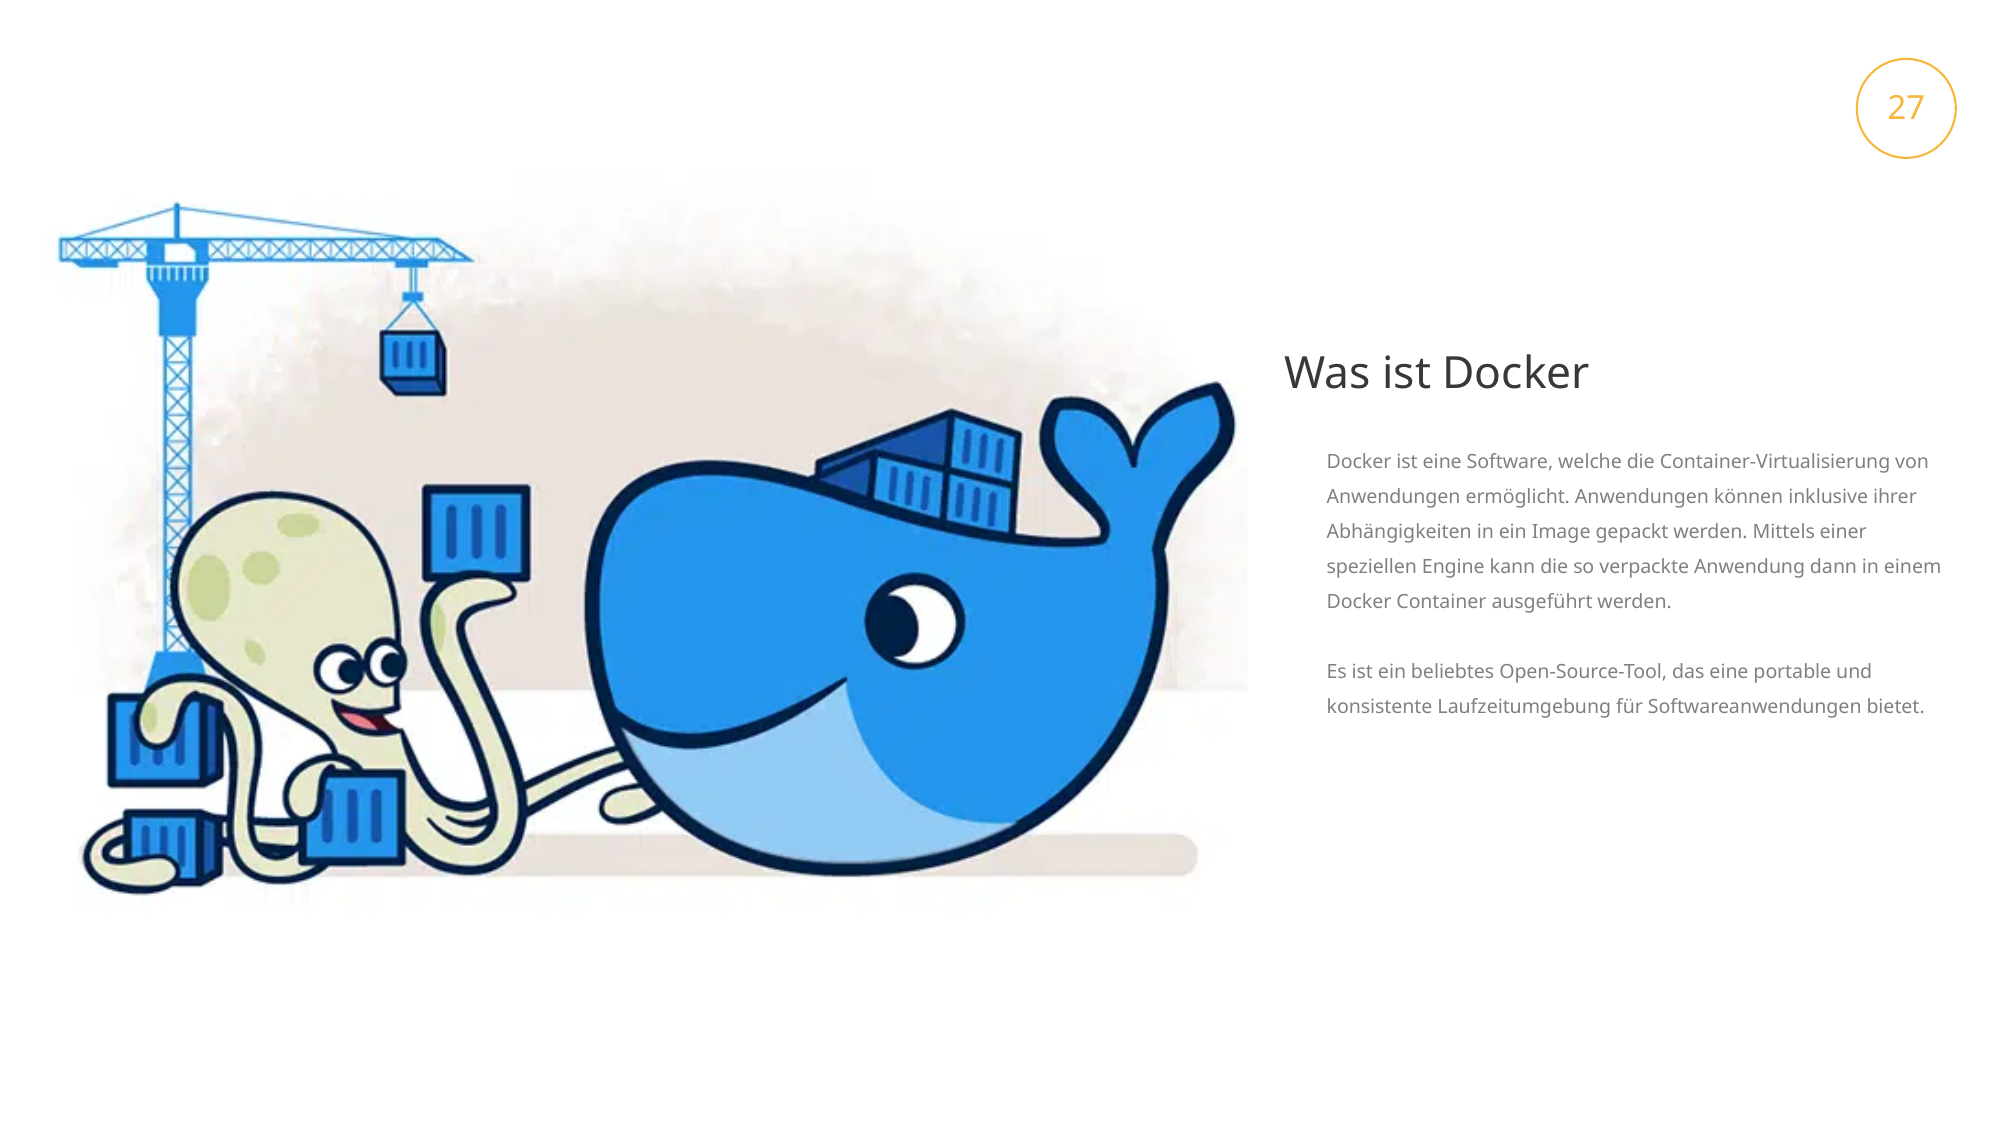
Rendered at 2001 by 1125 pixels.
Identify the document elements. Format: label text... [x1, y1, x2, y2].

text_box Docker ist eine Software, welche die Container-Virtualisierung von Anwendungen ermöglicht. Anwendungen können inklusive ihrer Abhängigkeiten in ein Image gepackt werden. Mittels einer speziellen Engine kann die so verpackte Anwendung dann in einem Docker Container ausgeführt werden. Es ist ein beliebtes Open-Source-Tool, das eine portable und konsistente Laufzeitumgebung für Softwareanwendungen bietet. [1311, 429, 1956, 726]
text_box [1856, 58, 1956, 158]
text_box Was ist Docker [1269, 336, 1606, 405]
picture [0, 0, 1248, 1125]
